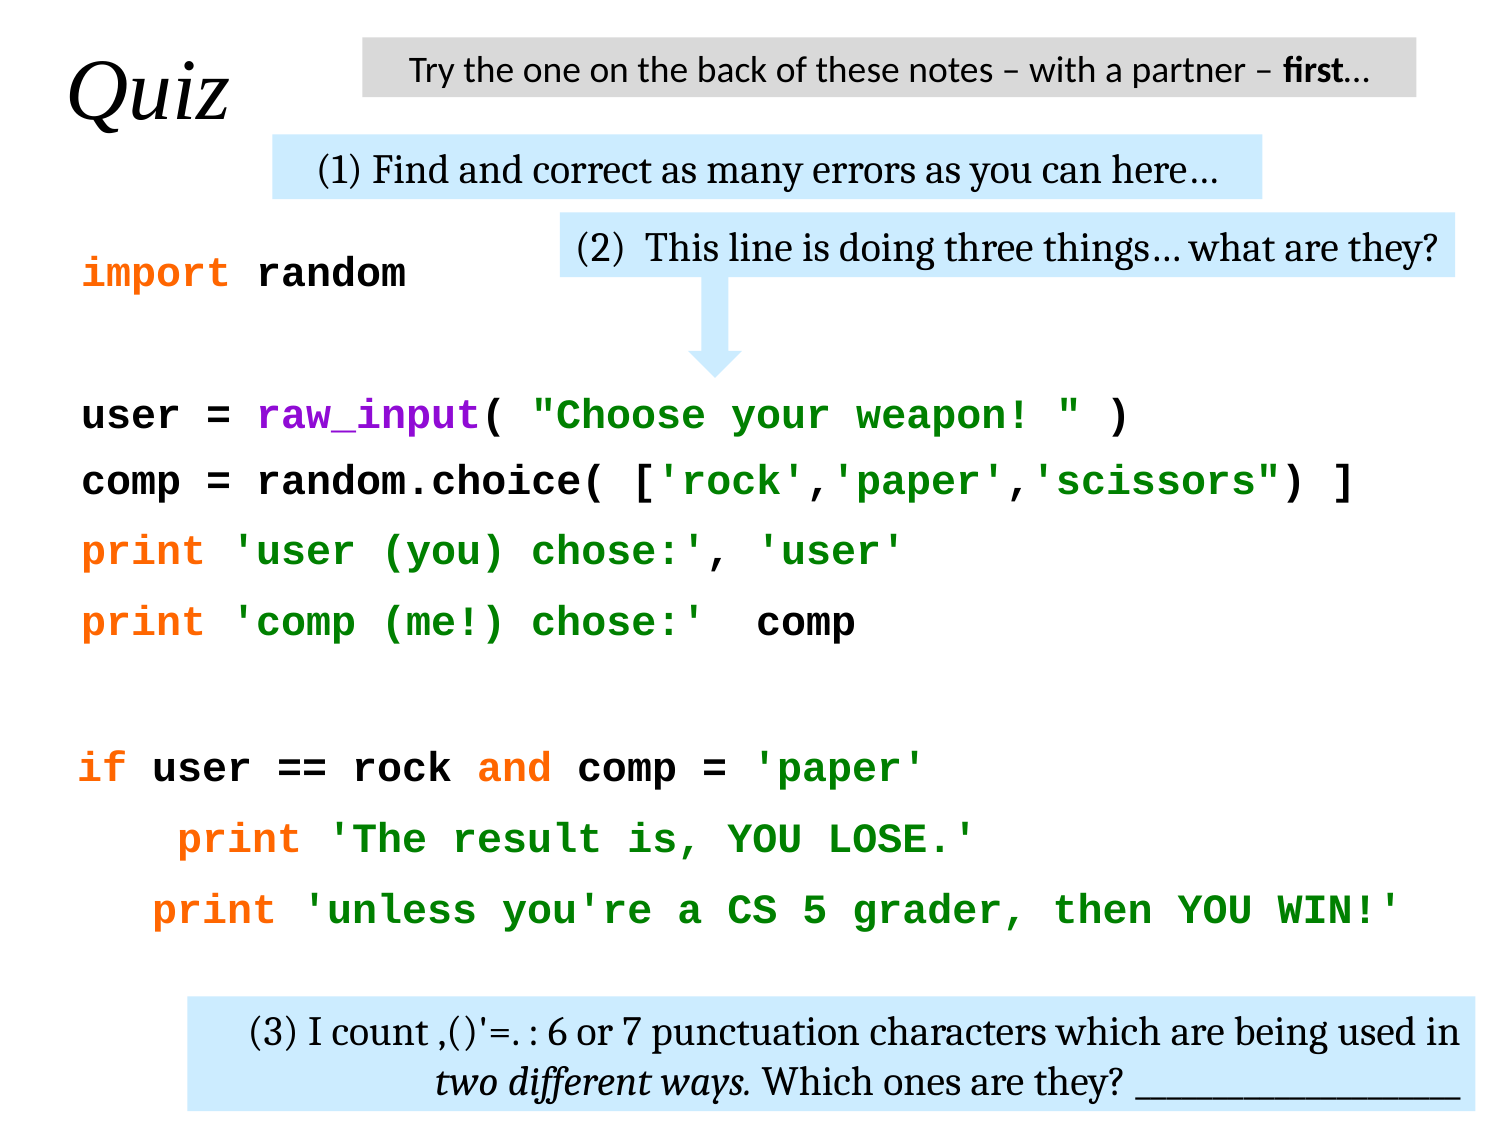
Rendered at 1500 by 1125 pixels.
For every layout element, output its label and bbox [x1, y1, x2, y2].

text_box [50, 24, 1263, 200]
text_box [66, 237, 429, 303]
text_box [187, 996, 1476, 1112]
text_box [66, 379, 1452, 652]
text_box [559, 212, 1456, 378]
text_box [62, 732, 1448, 940]
text_box [362, 37, 1417, 98]
